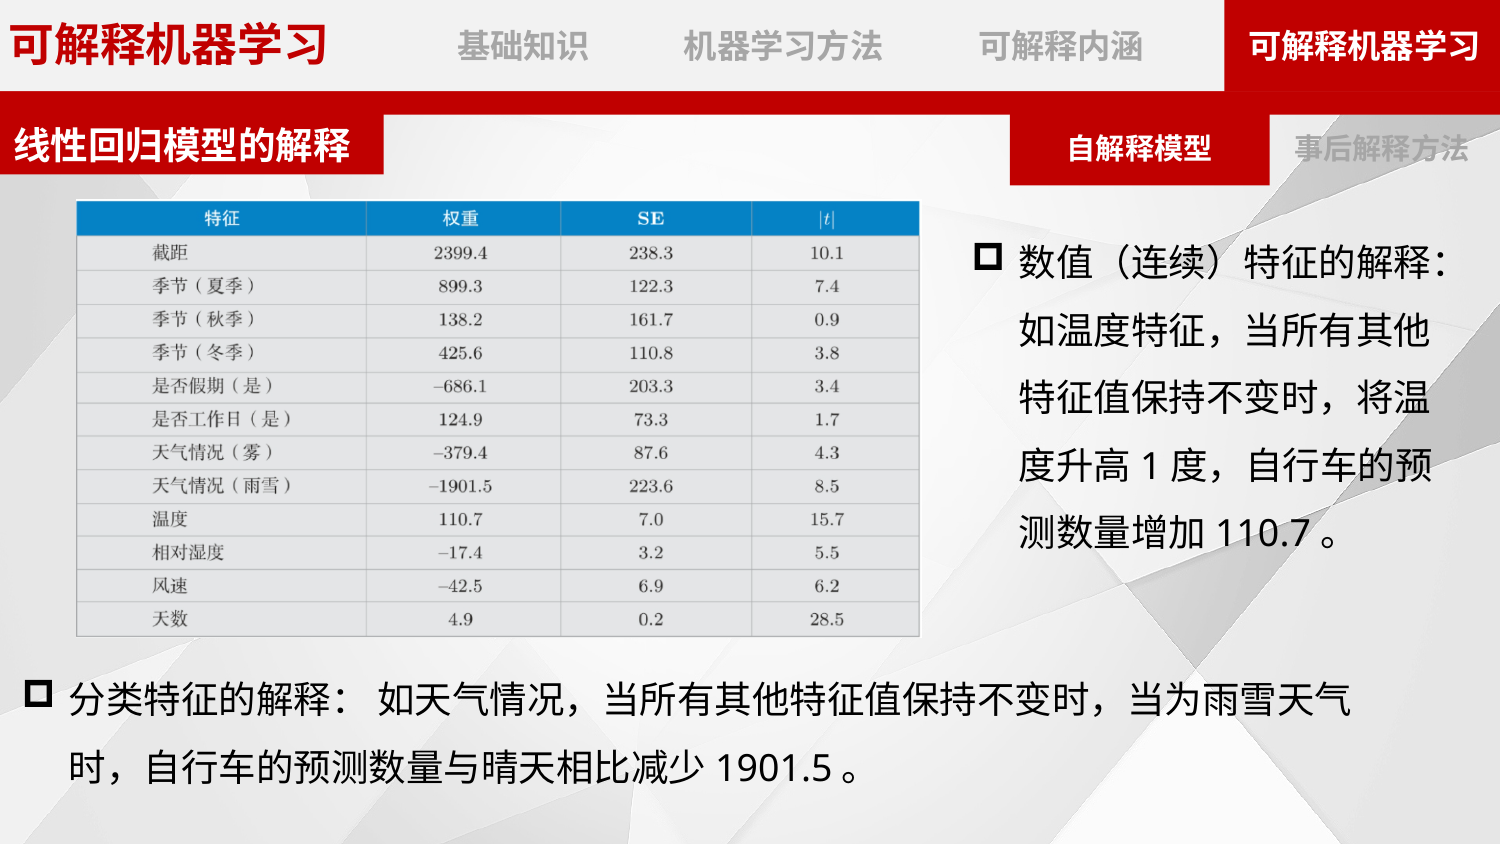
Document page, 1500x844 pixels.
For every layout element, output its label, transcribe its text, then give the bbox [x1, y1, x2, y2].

text_box 分类特征的解释： 如天气情况，当所有其他特征值保持不变时，当为雨雪天气时，自行车的预测数量与晴天相比减少1901.5。 [7, 646, 1378, 796]
text_box 线性回归模型的解释 [0, 92, 384, 175]
picture [0, 115, 1500, 844]
text_box 数值（连续）特征的解释：如温度特征，当所有其他特征值保持不变时，将温度升高1度，自行车的预测数量增加110.7。 [956, 209, 1453, 562]
